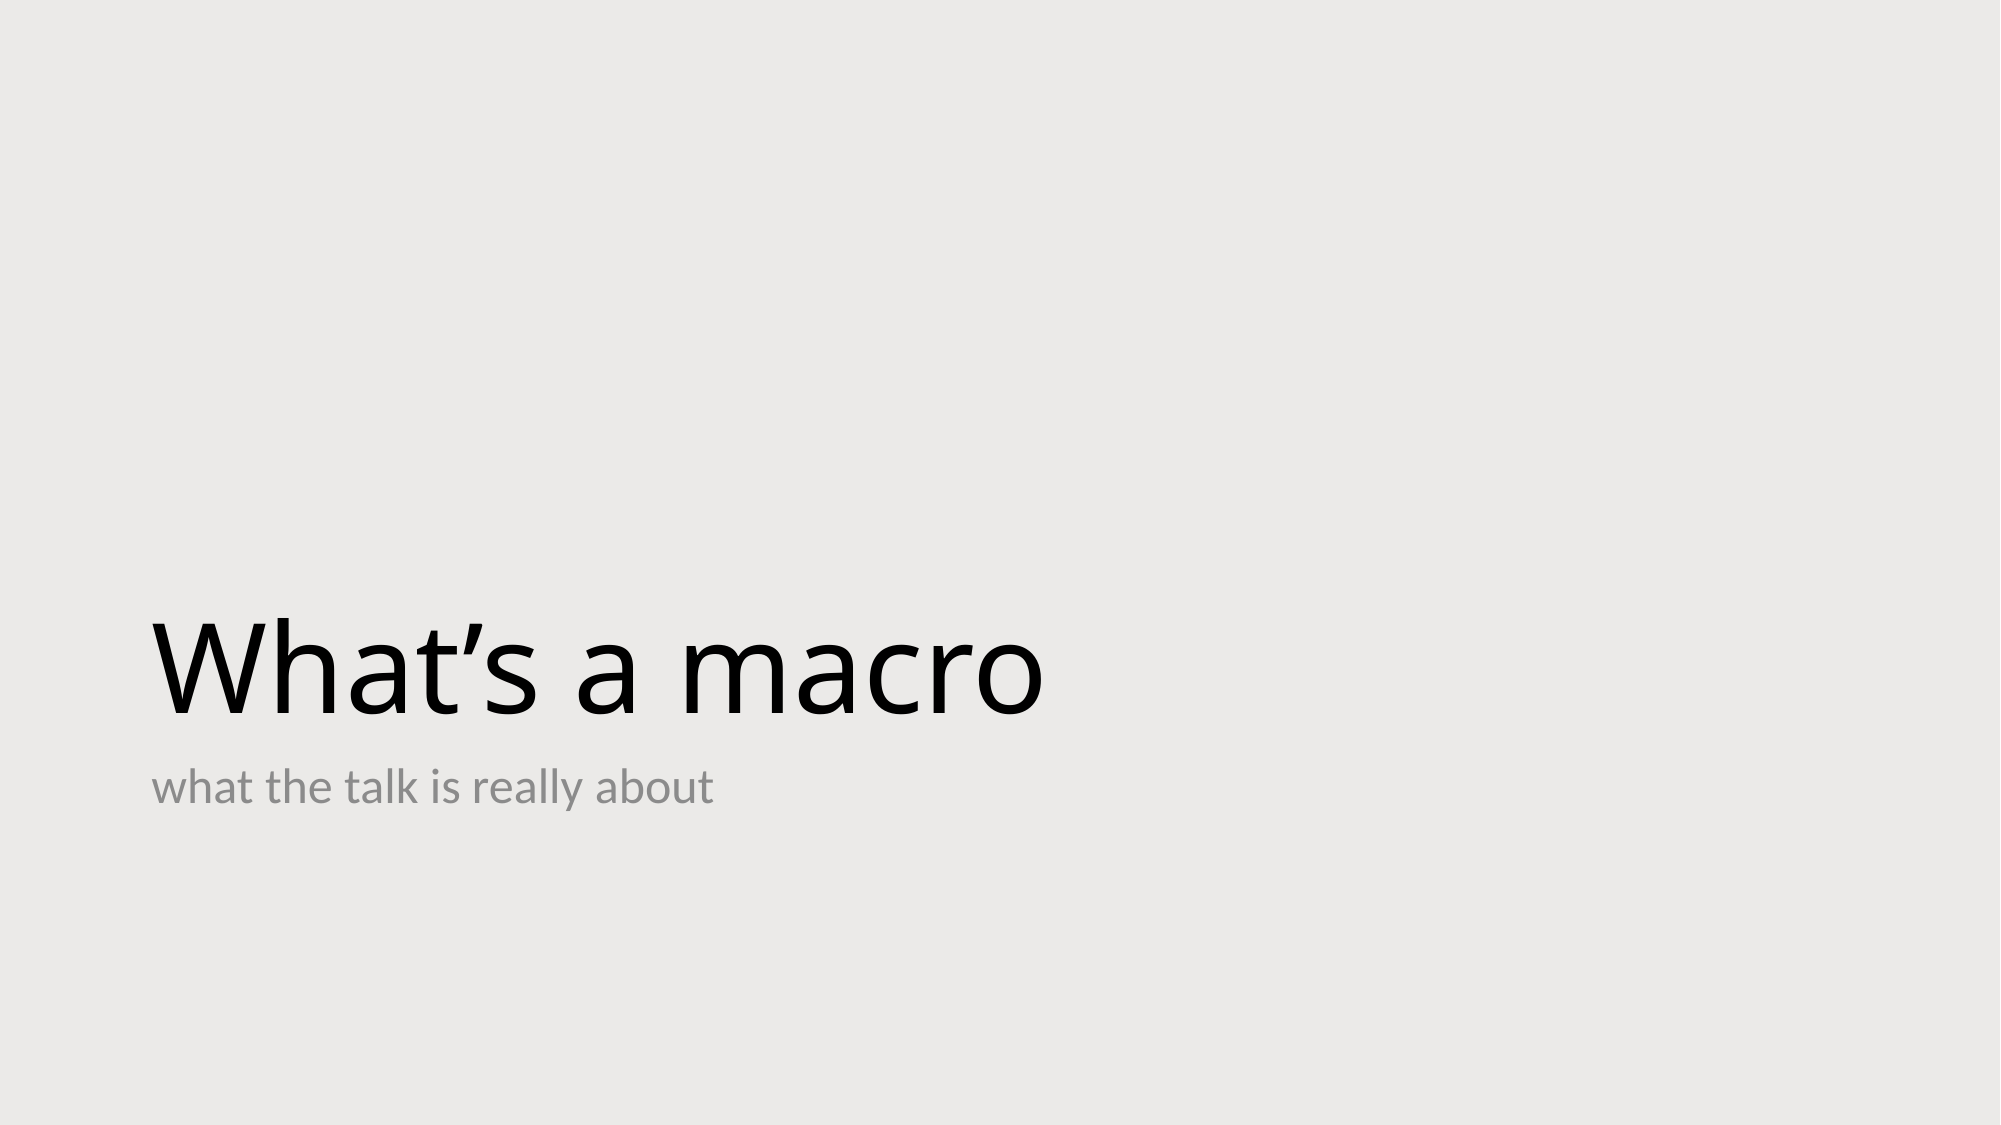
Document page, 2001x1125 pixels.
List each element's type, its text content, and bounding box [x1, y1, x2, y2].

title What’s a macro [136, 280, 1862, 749]
list what the talk is really about [136, 752, 1862, 999]
